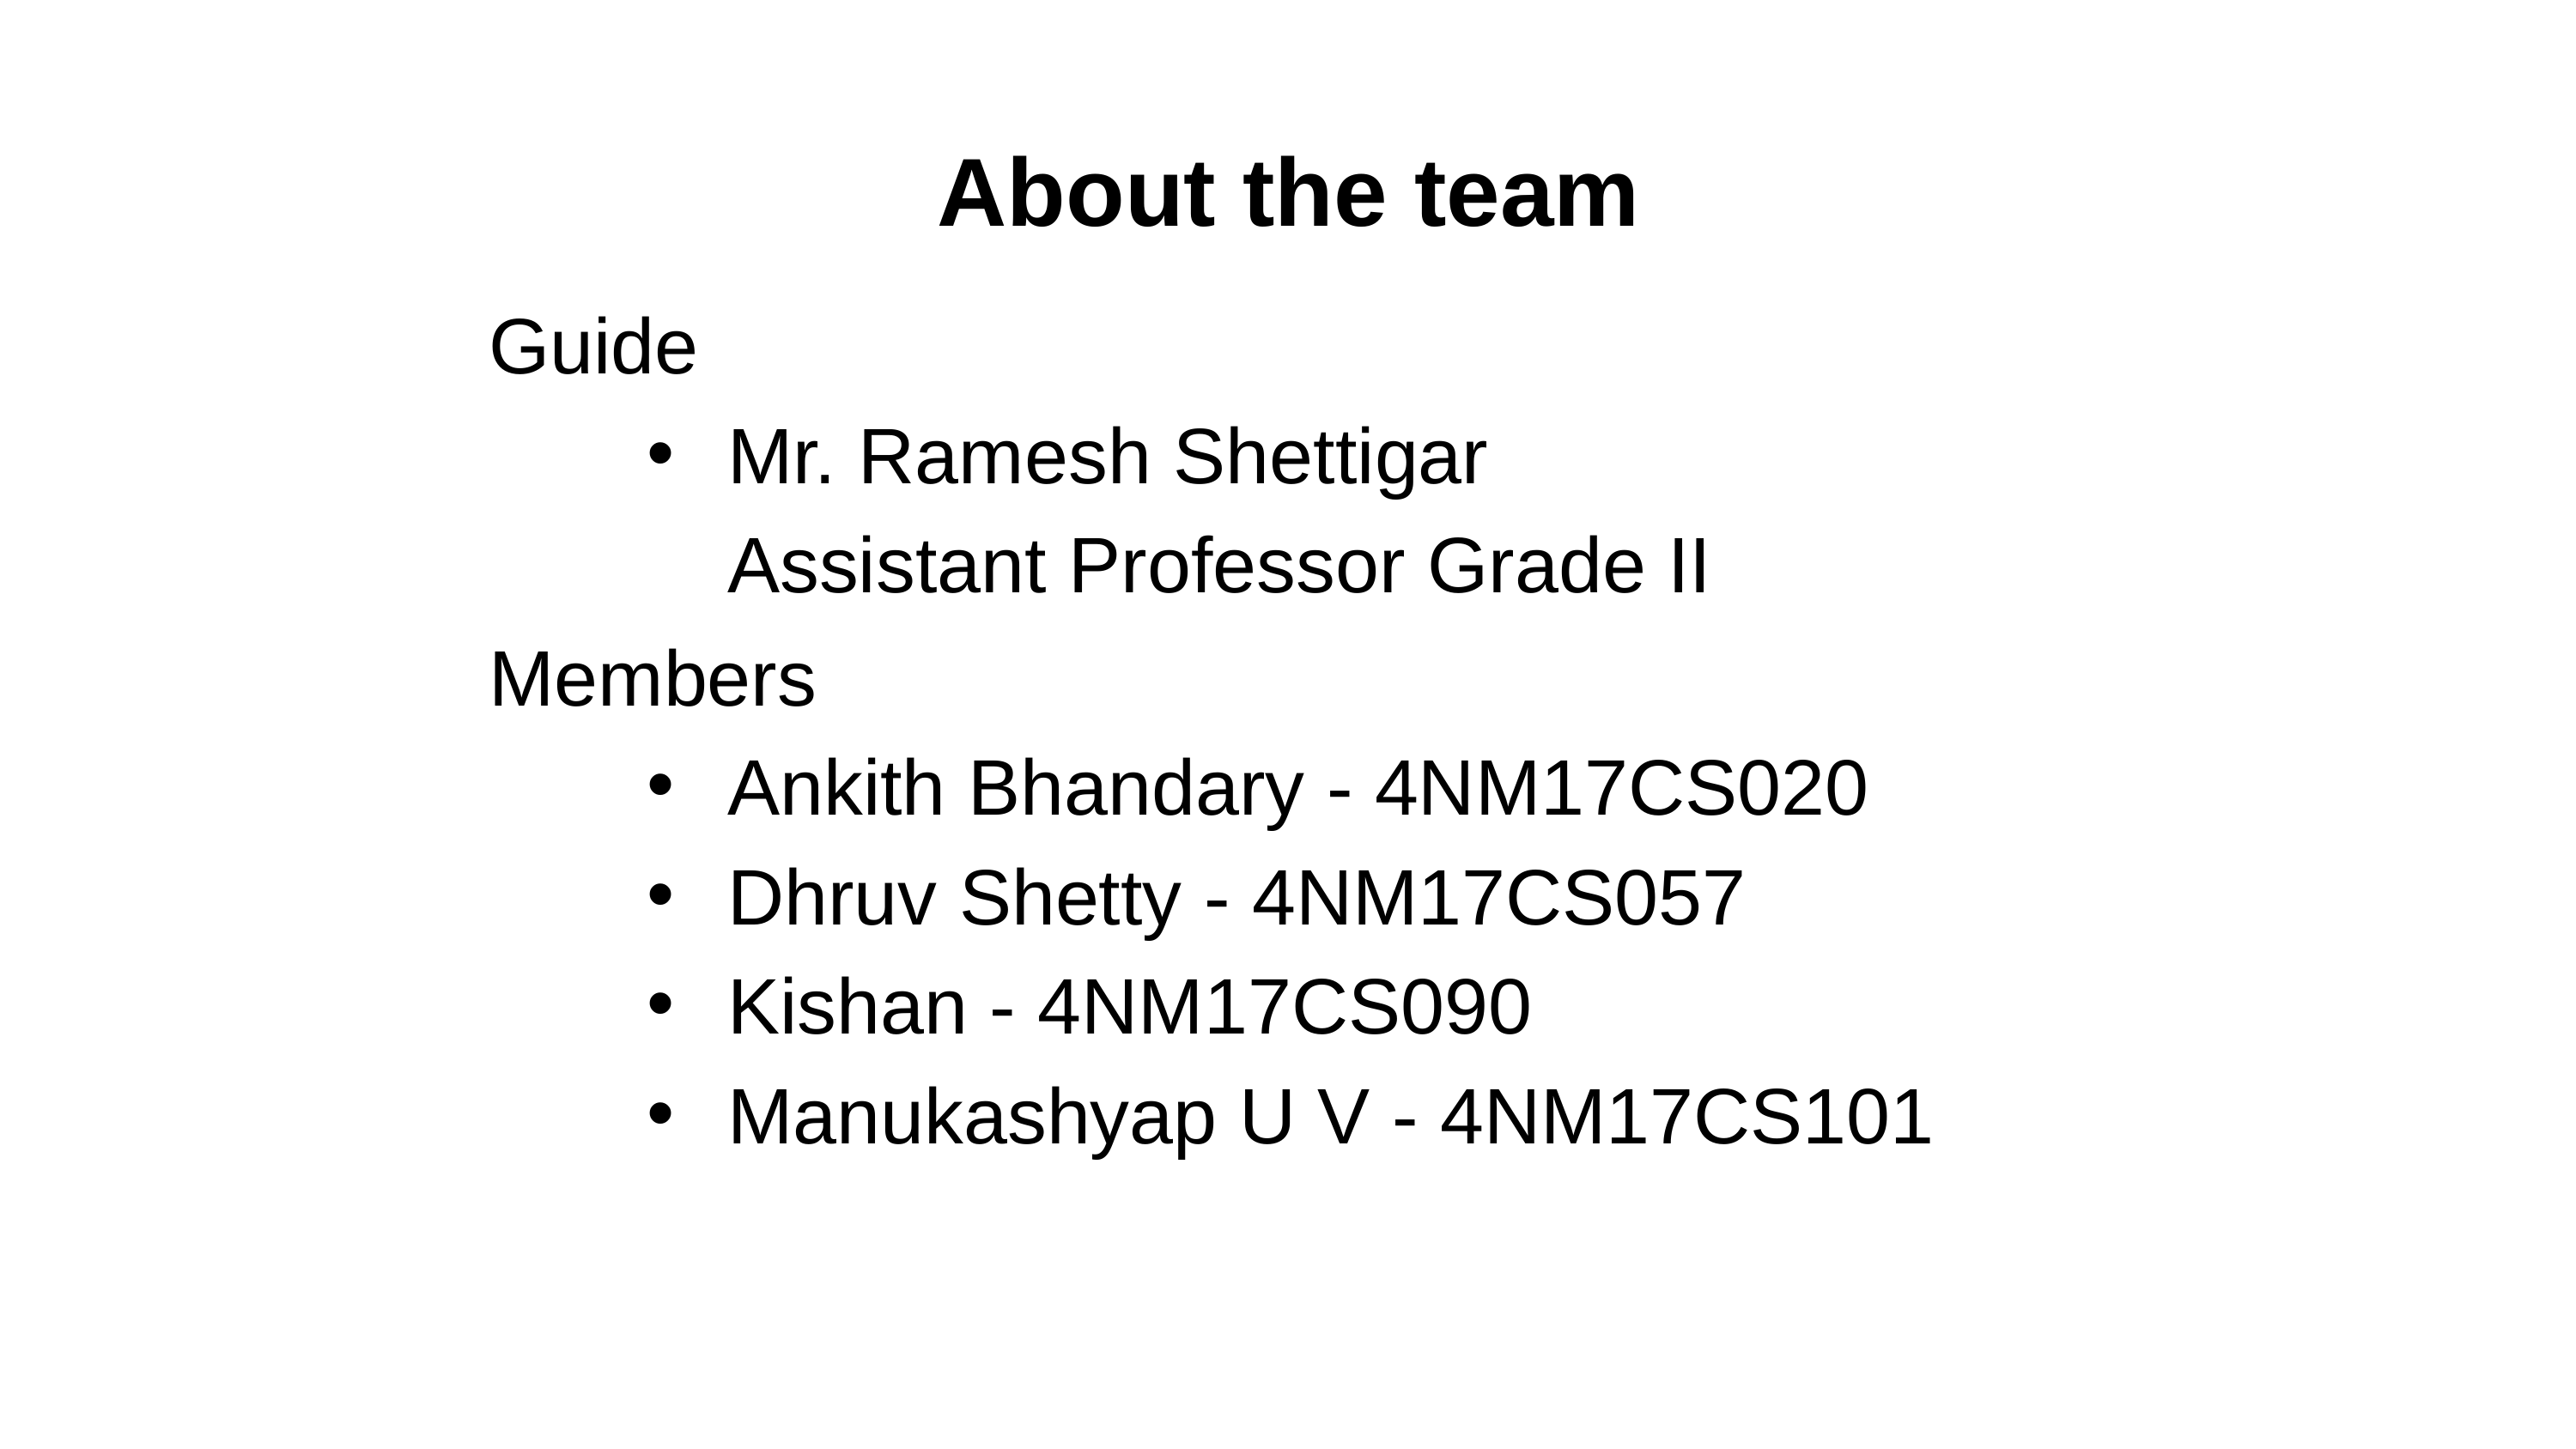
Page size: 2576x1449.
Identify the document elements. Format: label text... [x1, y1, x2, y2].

title About the team [634, 128, 1942, 275]
text_box Guide Mr. Ramesh Shettigar Assistant Professor Grade II Members Ankith Bhandary - 4NM17CS020 Dhruv Shetty - 4NM17CS057 Kishan - 4NM17CS090 Manukashyap U V - 4NM17CS101 [487, 275, 2089, 1160]
